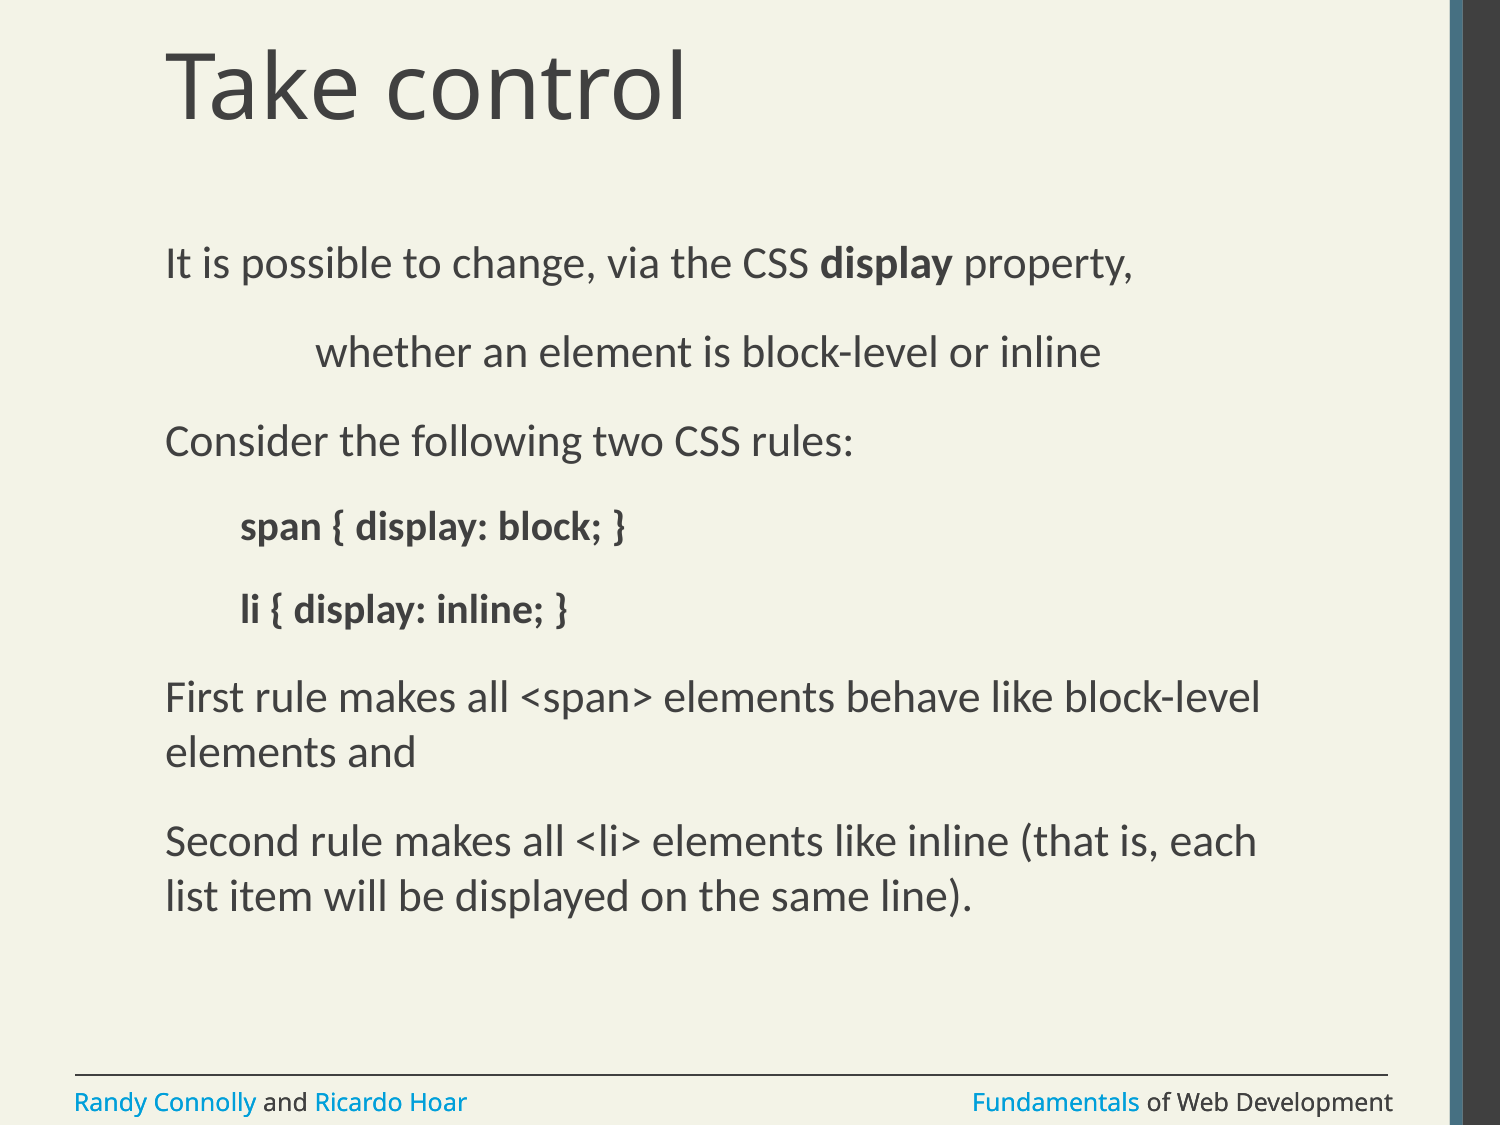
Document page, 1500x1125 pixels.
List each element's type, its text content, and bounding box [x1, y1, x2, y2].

list It is possible to change, via the CSS display property, whether an element is block-level or inline Consider the following two CSS rules: span { display: block; } li { display: inline; } First rule makes all <span> elements behave like block-level elements and Second rule makes all <li> elements like inline (that is, each list item will be displayed on the same line). [150, 224, 1338, 1013]
title Take control [150, 20, 1425, 188]
